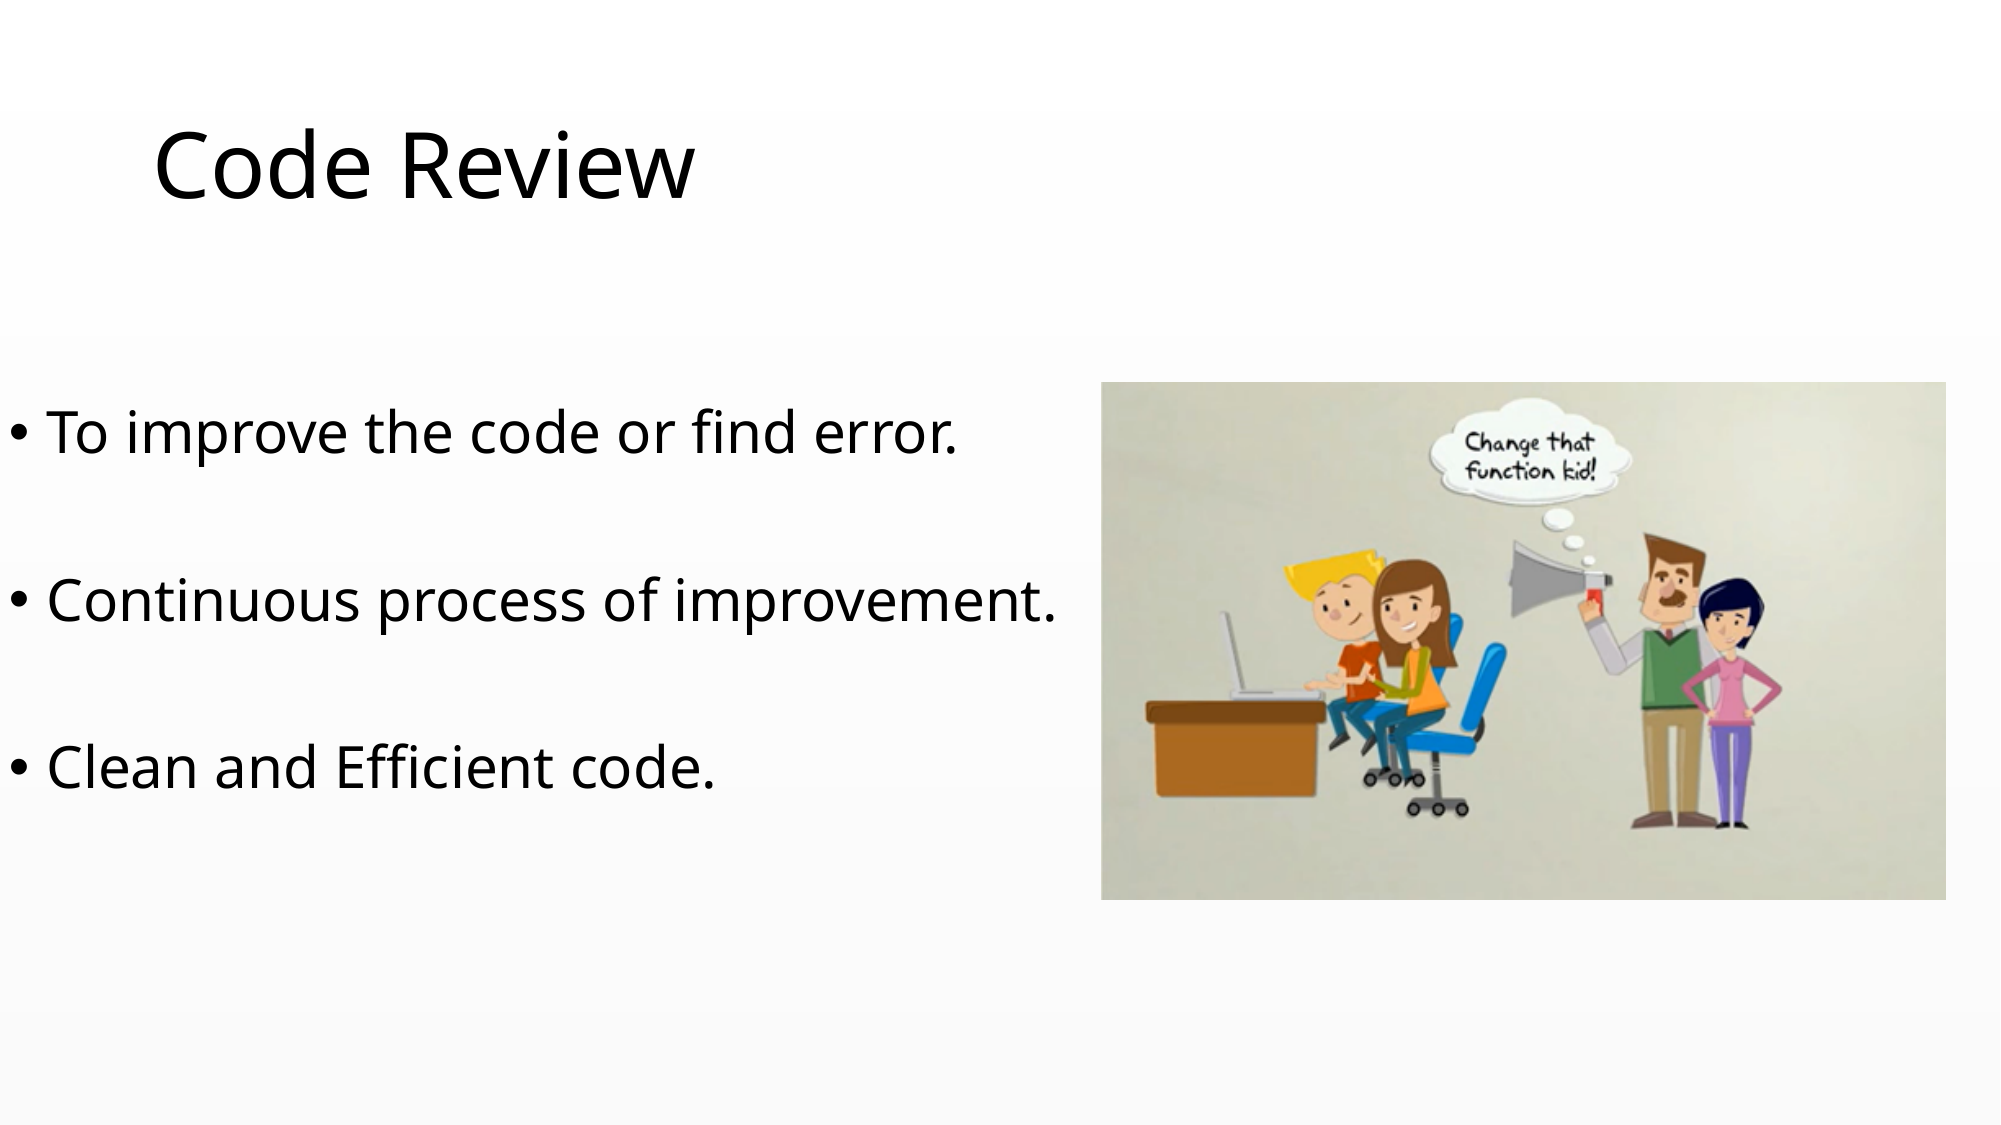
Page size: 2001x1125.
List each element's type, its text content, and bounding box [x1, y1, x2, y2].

title Code Review [137, 59, 800, 278]
picture [1101, 382, 1946, 900]
list To improve the code or find error. Continuous process of improvement. Clean and Efficient code. [0, 395, 1101, 887]
